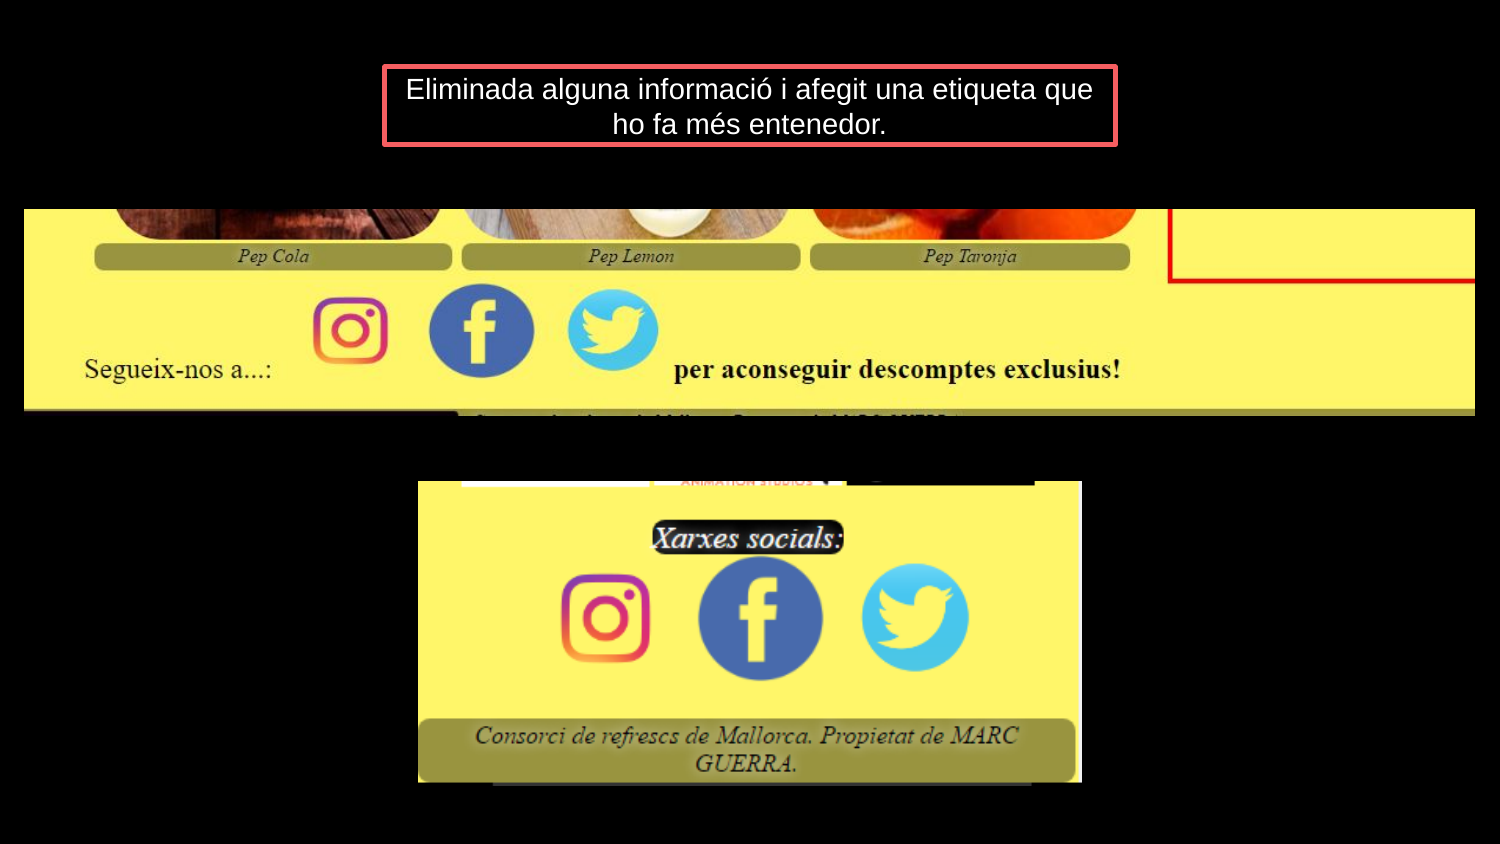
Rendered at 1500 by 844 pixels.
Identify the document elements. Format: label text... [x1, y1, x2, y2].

picture [418, 480, 1082, 787]
text_box Eliminada alguna informació i afegit una etiqueta que ho fa més entenedor. [384, 66, 1116, 145]
picture [24, 209, 1476, 417]
